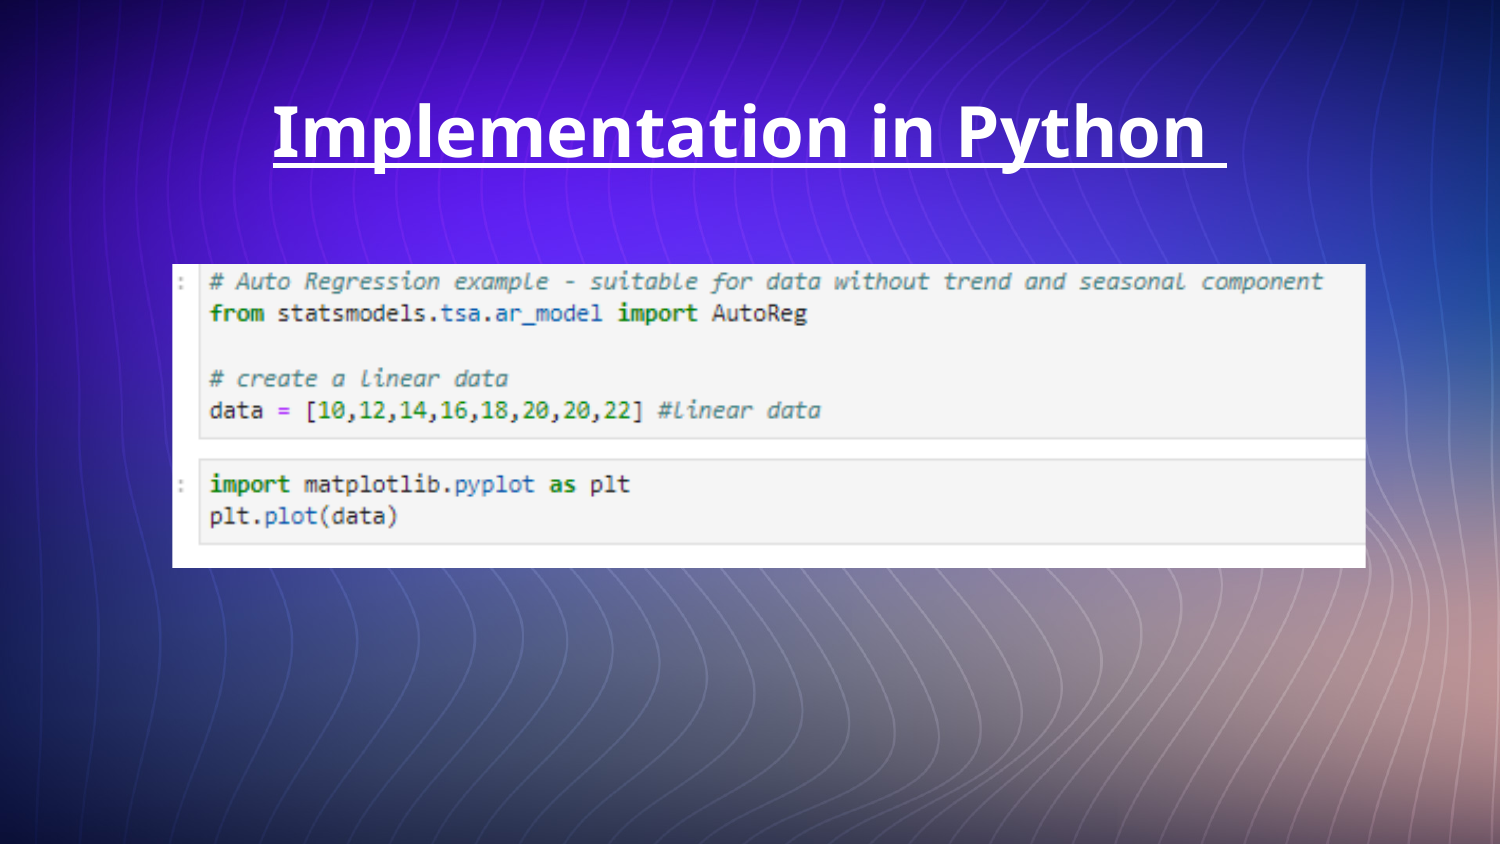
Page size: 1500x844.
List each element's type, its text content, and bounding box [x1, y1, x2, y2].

title Implementation in Python [118, 71, 1382, 166]
picture [0, 0, 1500, 844]
